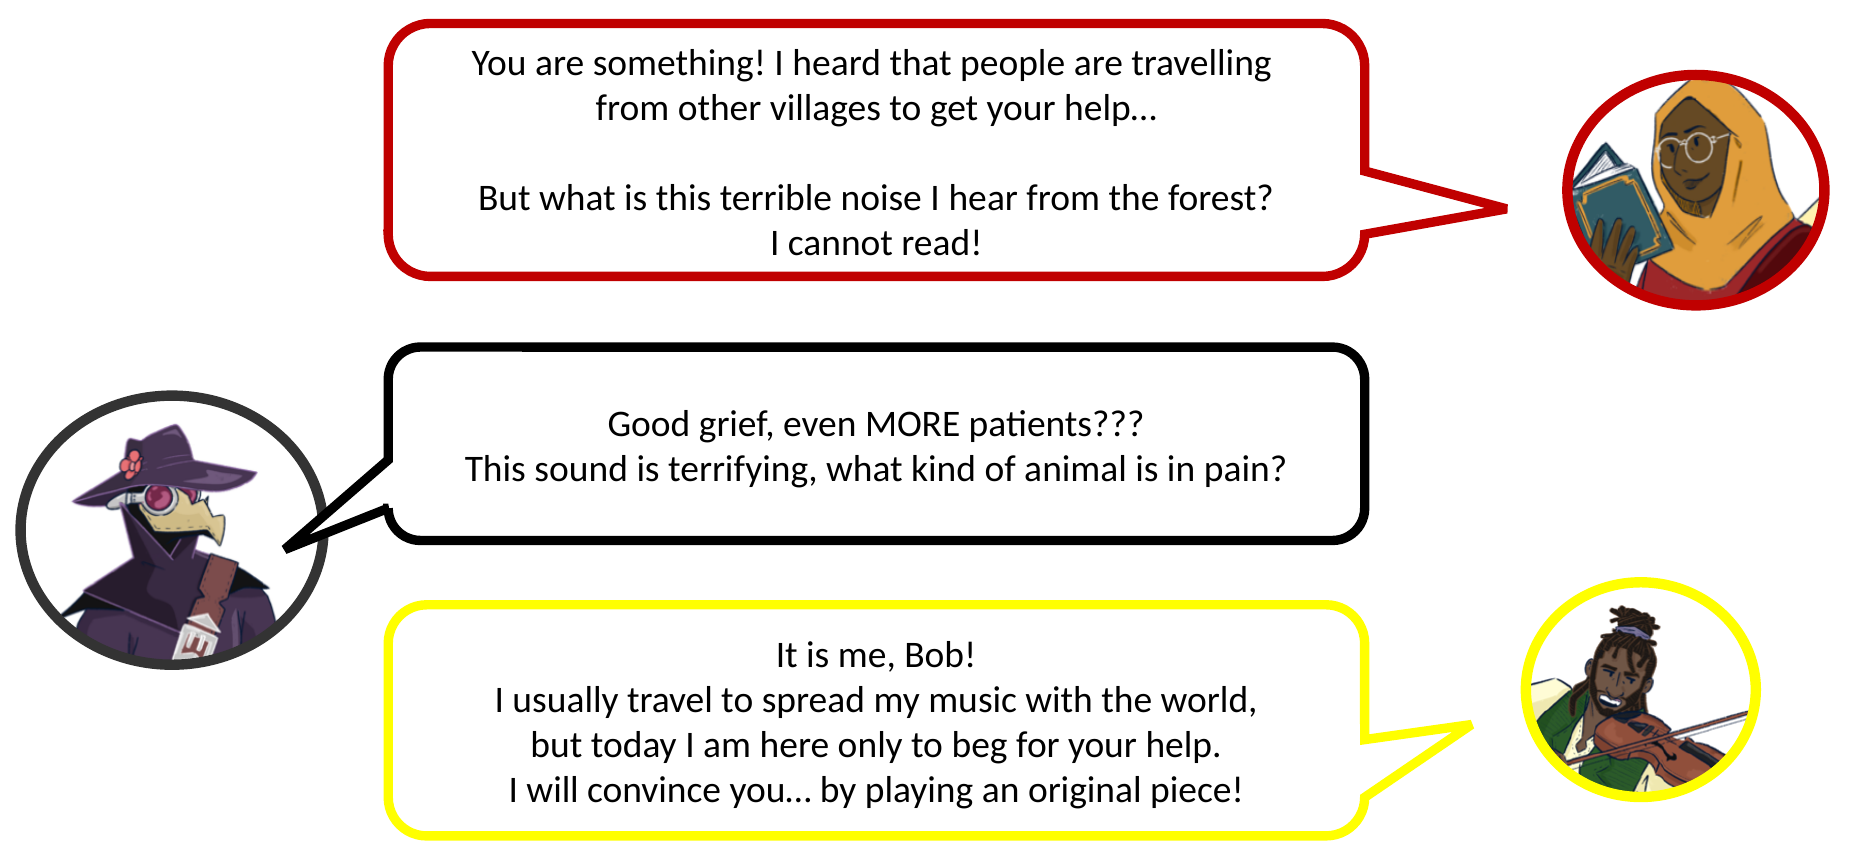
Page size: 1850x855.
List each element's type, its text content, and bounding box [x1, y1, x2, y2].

picture [1525, 582, 1756, 797]
picture [1567, 74, 1825, 306]
text_box Good grief, even MORE patients??? This sound is terrifying, what kind of animal is in pain? [324, 345, 1366, 542]
picture [20, 395, 324, 665]
text_box It is me, Bob! I usually travel to spread my music with the world, but today I am here only to beg for your help. I will convince you… by playing an original piece! [387, 603, 1473, 837]
text_box You are something! I heard that people are travelling from other villages to get your help… But what is this terrible noise I hear from the forest? I cannot read! [387, 22, 1507, 278]
